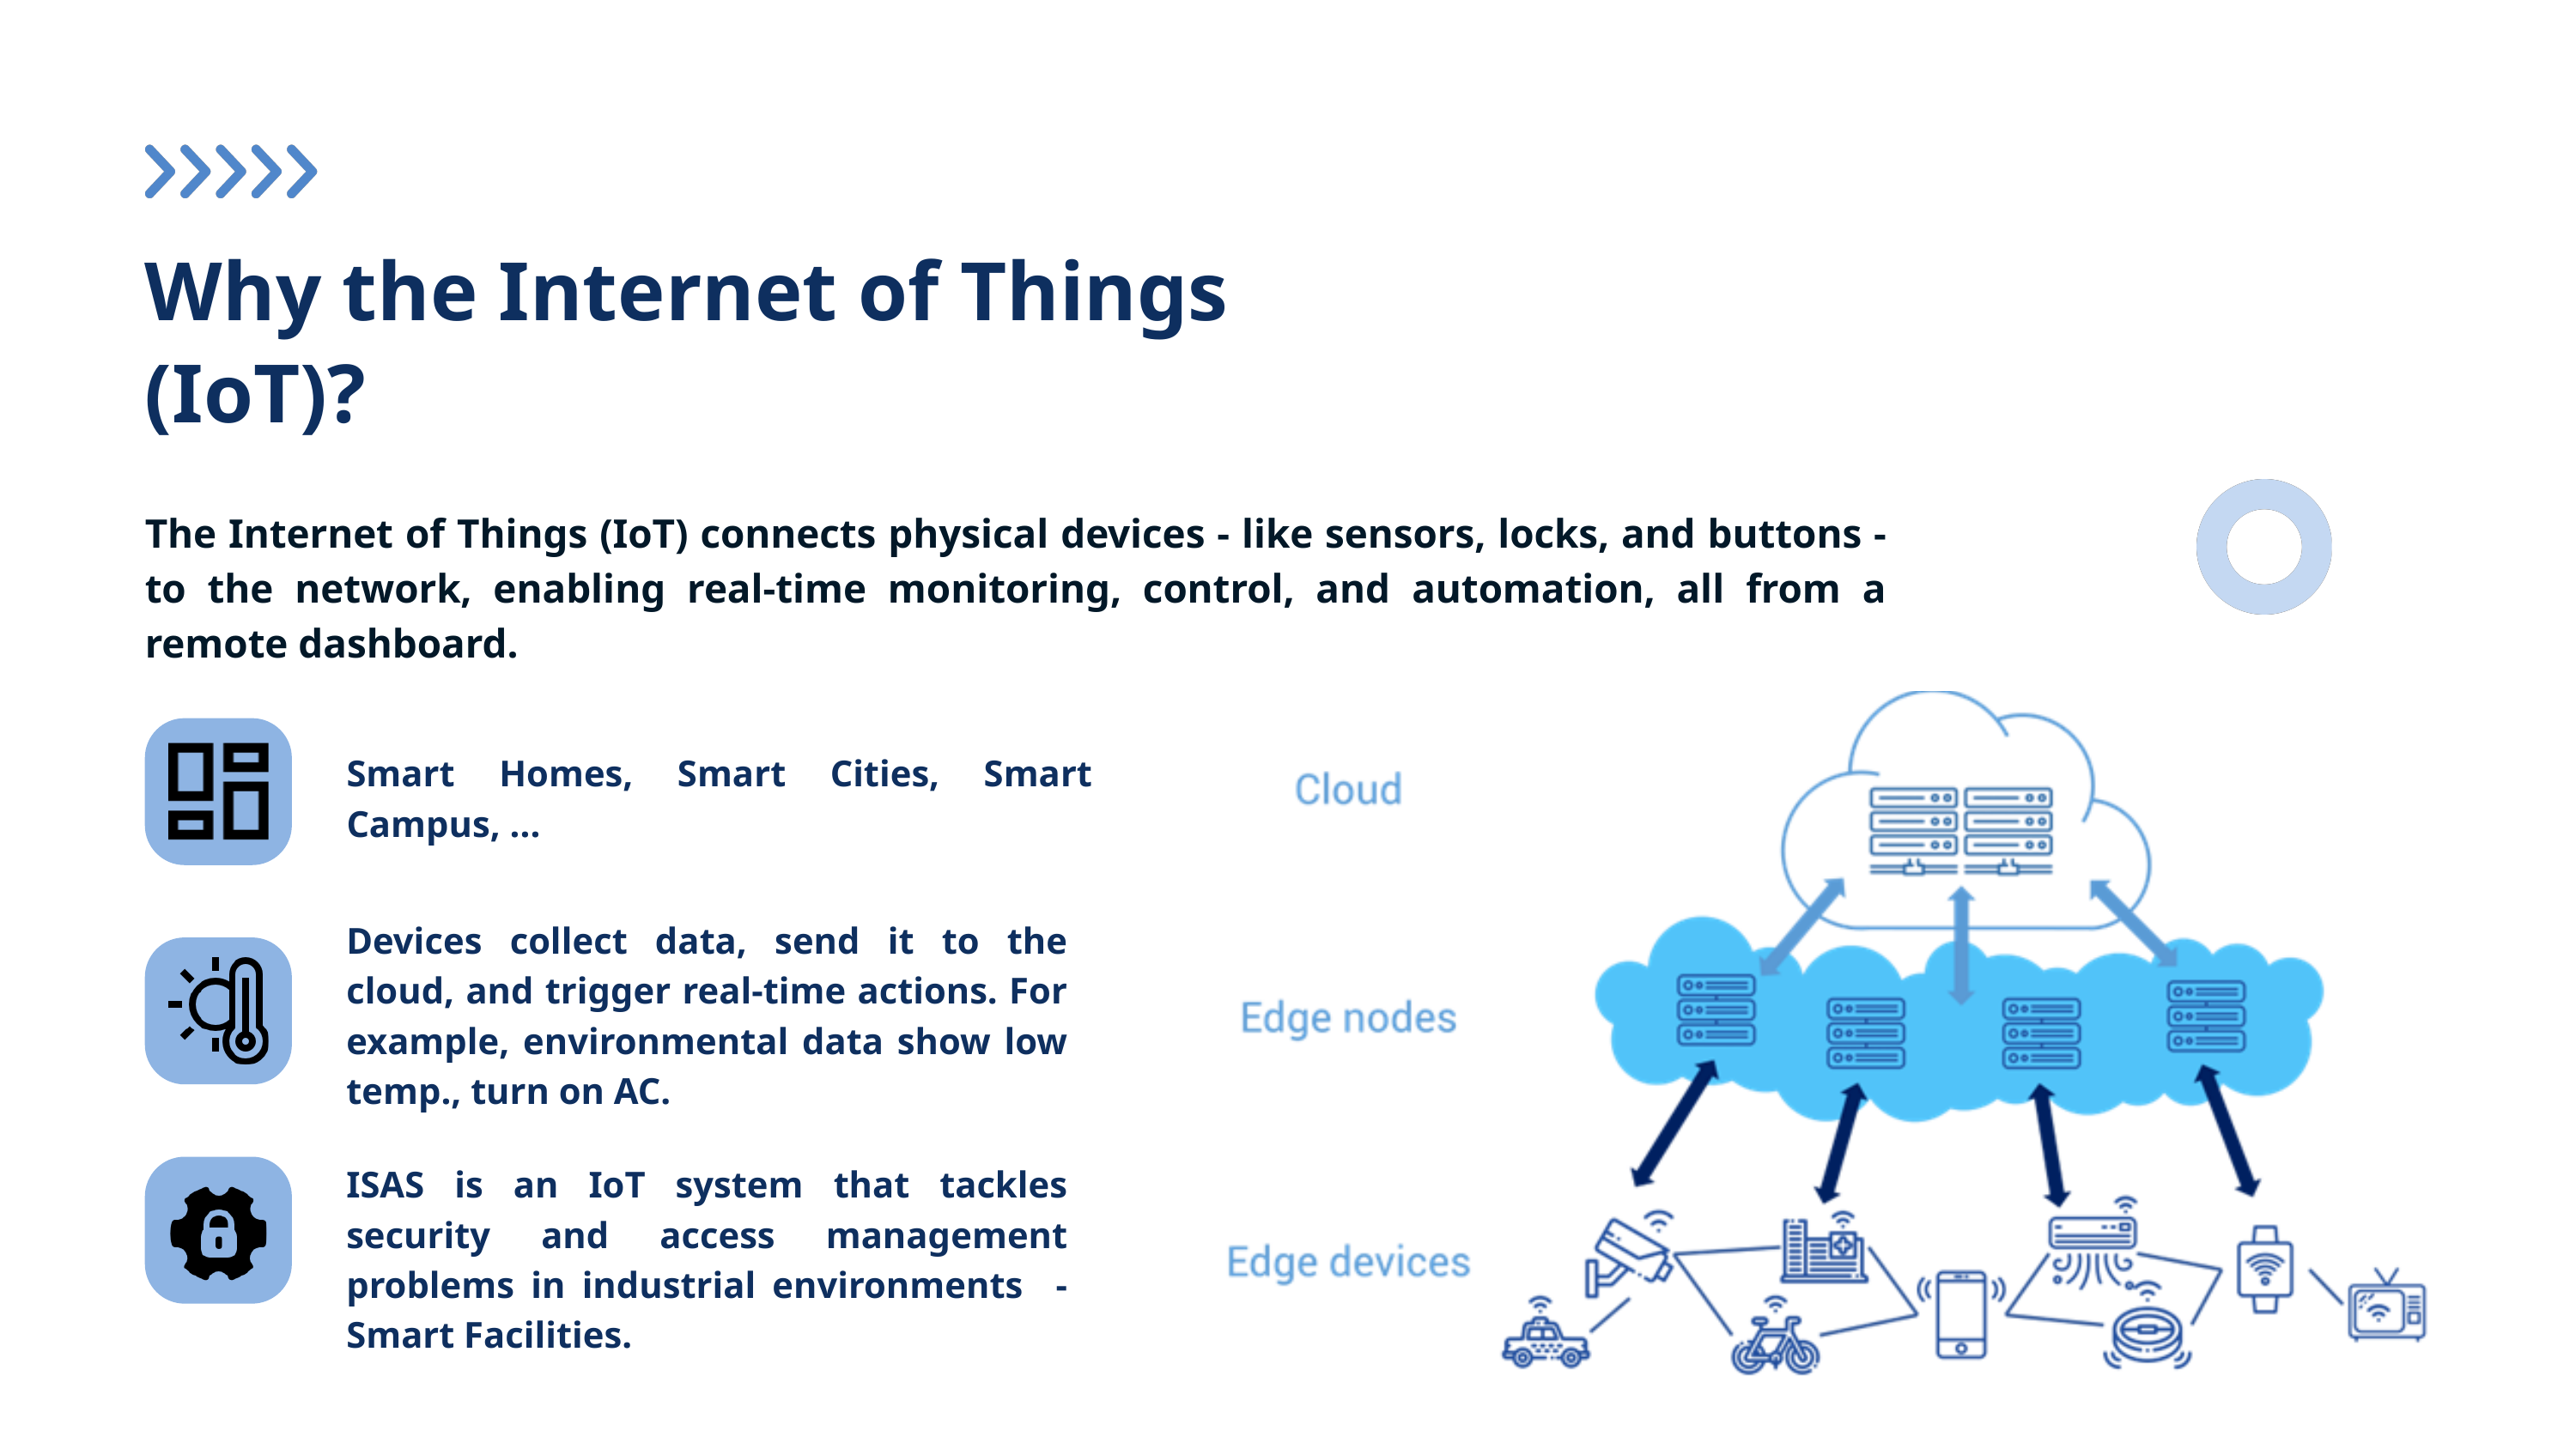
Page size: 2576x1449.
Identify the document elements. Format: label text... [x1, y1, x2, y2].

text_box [1200, 690, 2432, 1379]
text_box ISAS is an IoT system that tackles security and access management problems in industrial environments - Smart Facilities. [346, 1155, 1068, 1356]
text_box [144, 718, 293, 865]
text_box Smart Homes, Smart Cities, Smart Campus, ... [346, 743, 1093, 845]
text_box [144, 1156, 293, 1304]
text_box Why the Internet of Things (IoT)? [144, 234, 1261, 440]
text_box [2196, 479, 2332, 615]
text_box The Internet of Things (IoT) connects physical devices - like sensors, locks, and buttons - to the network, enabling real-time monitoring, control, and automation, all from a remote dashboard. [144, 500, 1887, 666]
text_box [144, 937, 293, 1085]
text_box Devices collect data, send it to the cloud, and trigger real-time actions. For example, environmental data show low temp., turn on AC. [346, 911, 1068, 1112]
text_box [144, 144, 318, 198]
